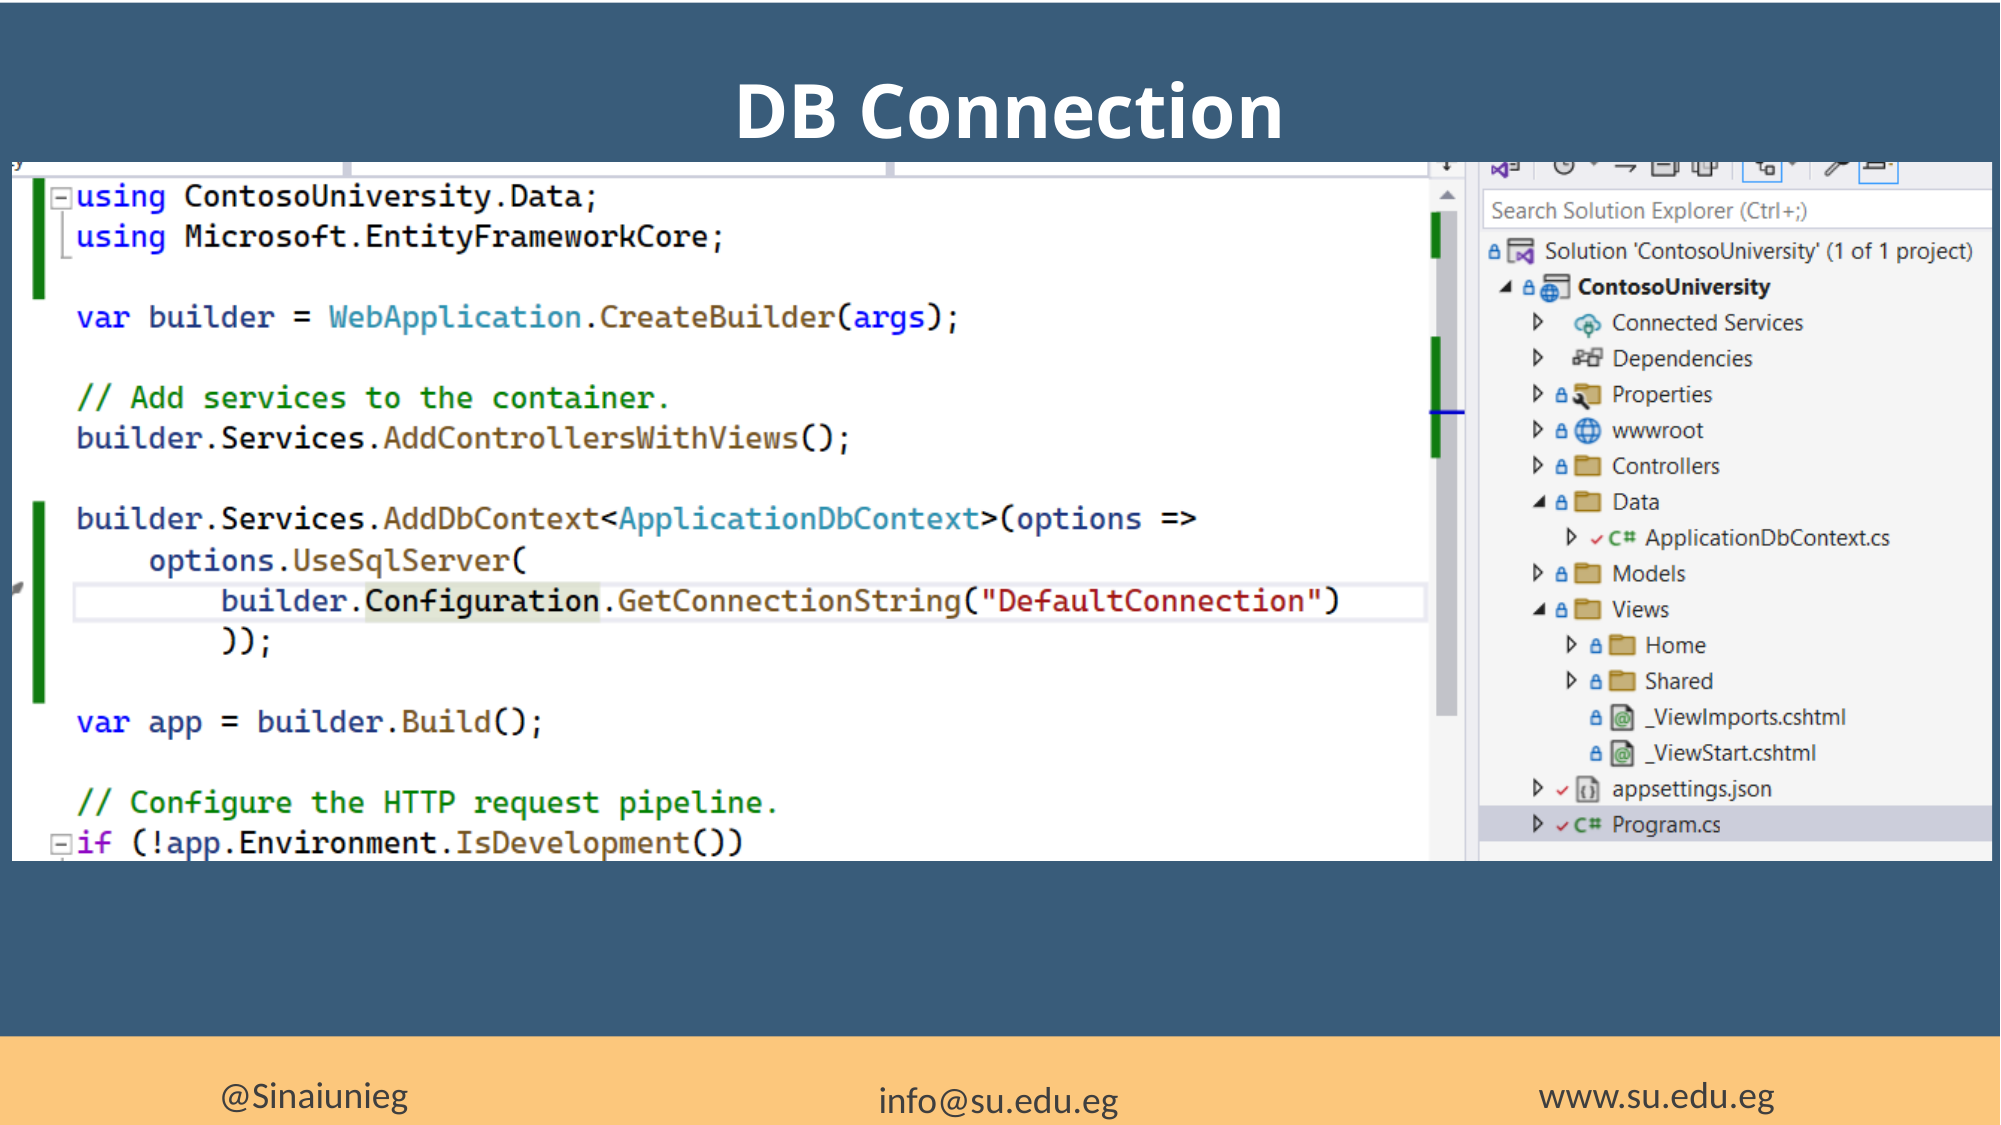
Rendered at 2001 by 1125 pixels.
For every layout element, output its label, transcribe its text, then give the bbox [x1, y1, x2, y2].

text_box [0, 2, 2000, 1036]
picture [11, 161, 1993, 861]
text_box DB Connection [227, 56, 1792, 161]
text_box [0, 1036, 2000, 1125]
